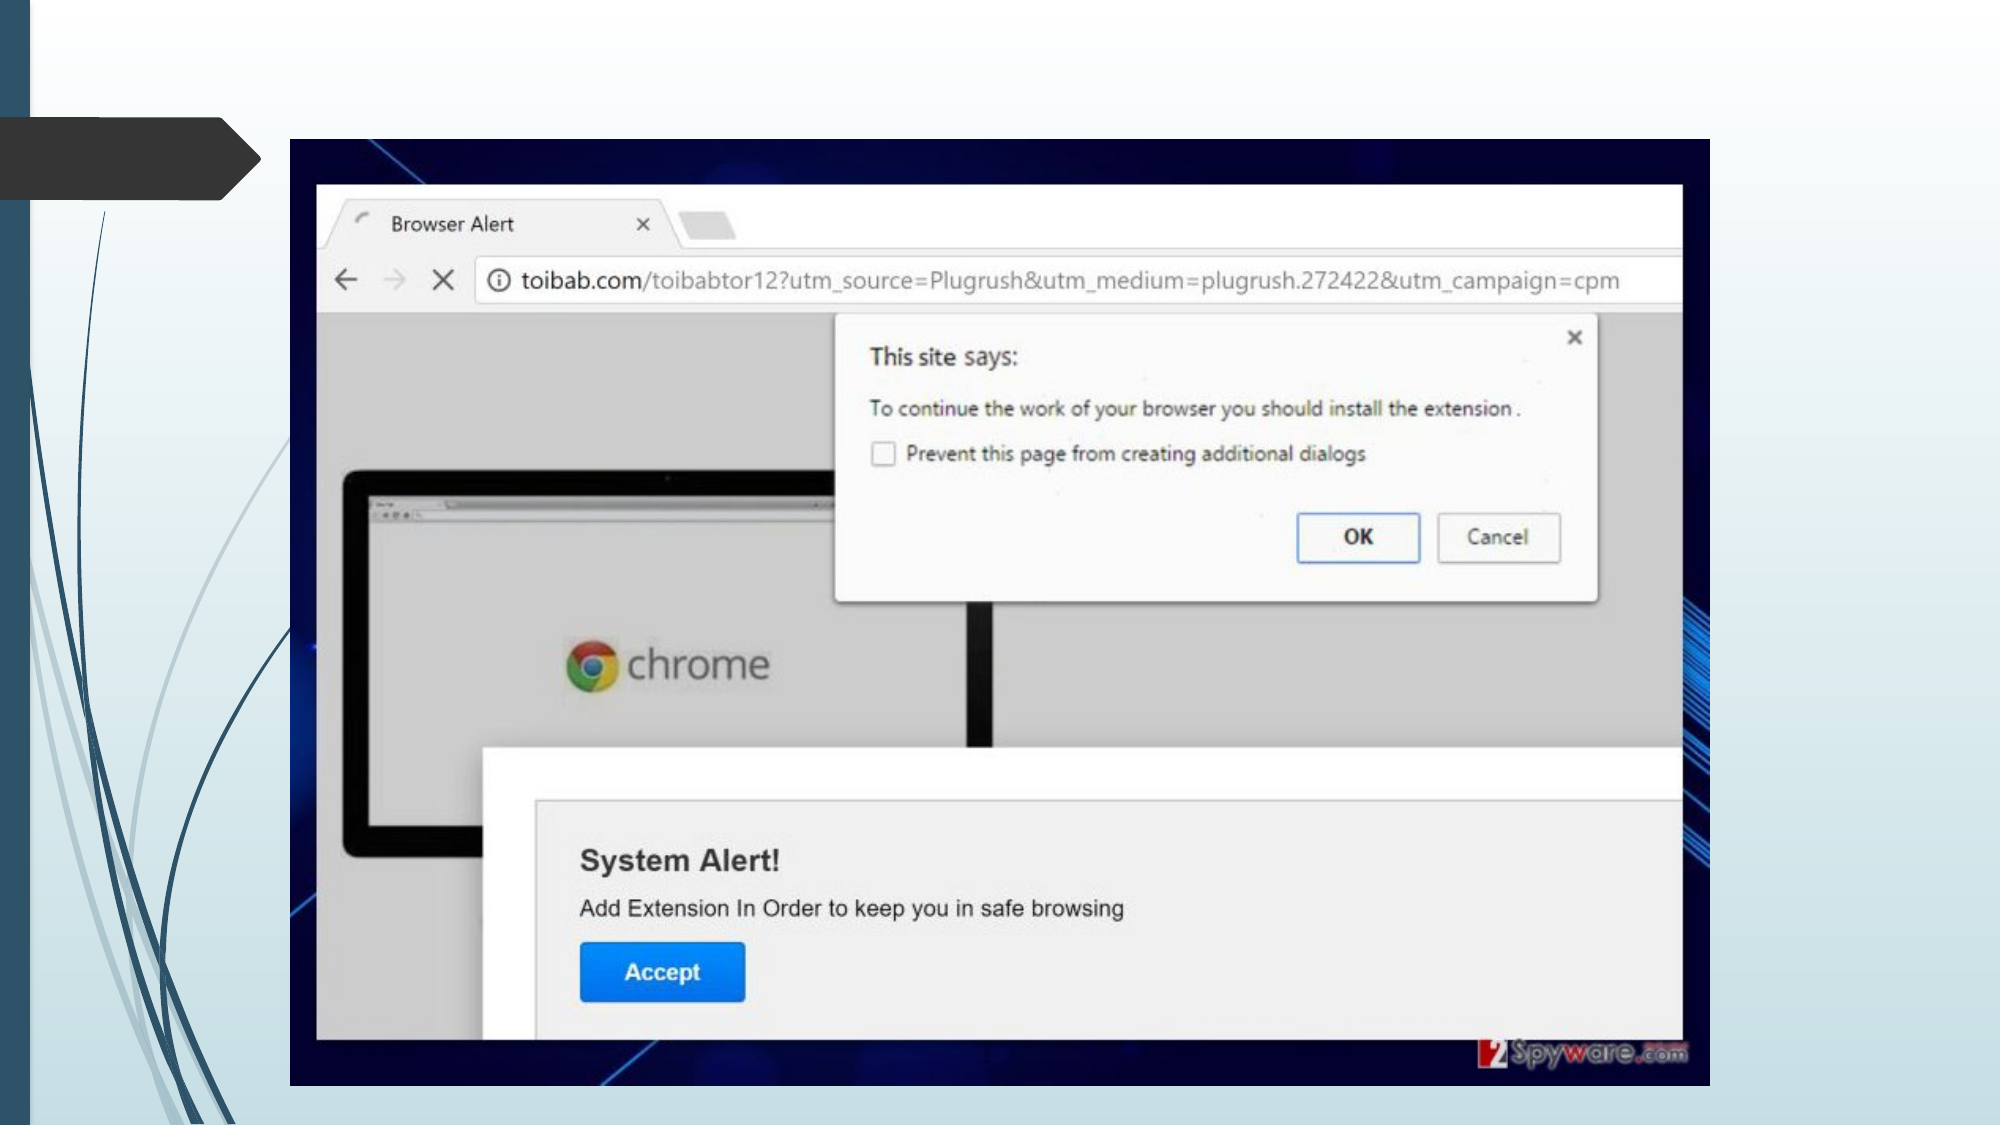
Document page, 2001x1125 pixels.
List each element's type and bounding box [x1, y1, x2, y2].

picture [290, 139, 1710, 1086]
